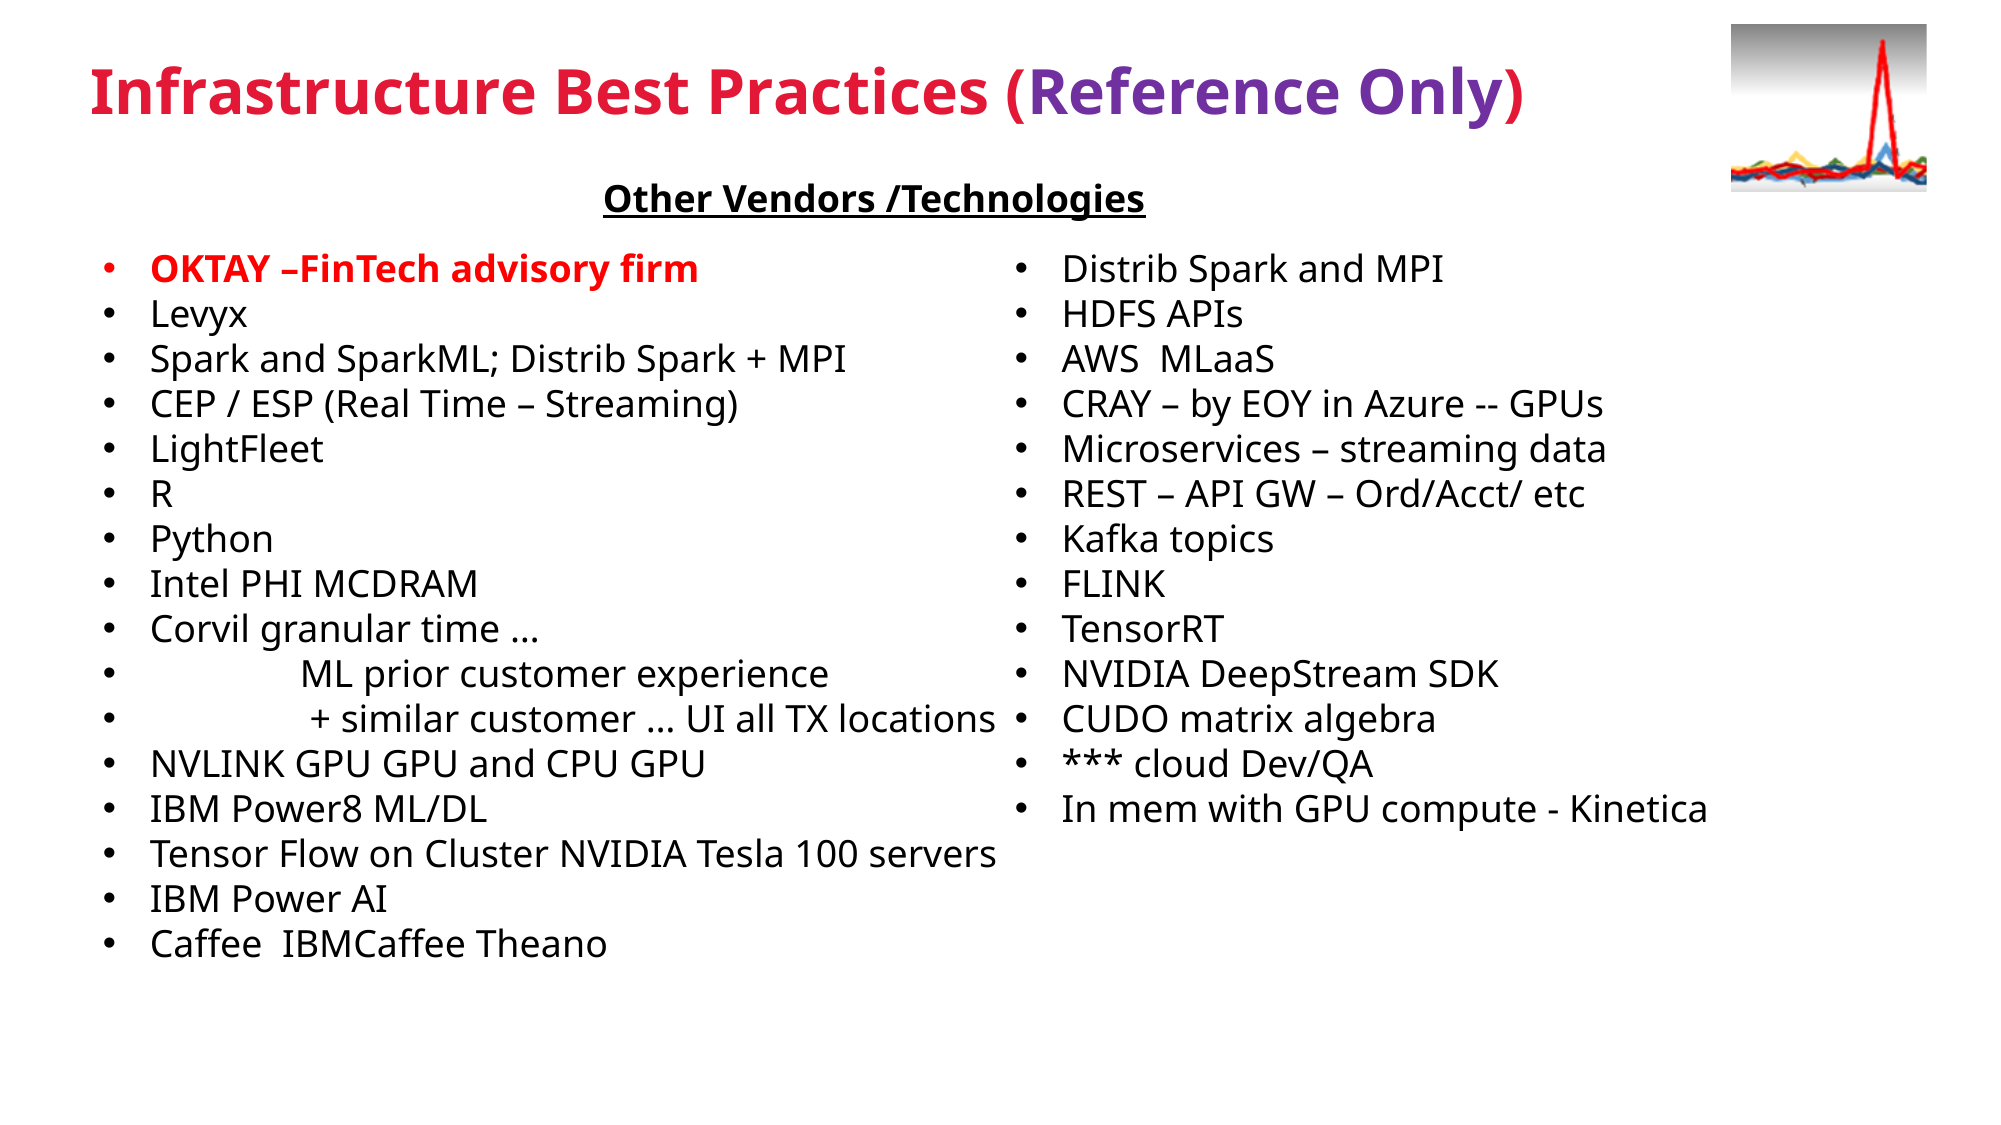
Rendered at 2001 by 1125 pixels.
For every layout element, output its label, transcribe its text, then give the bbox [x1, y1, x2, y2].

text_box OKTAY –FinTech advisory firm Levyx Spark and SparkML; Distrib Spark + MPI CEP / ESP (Real Time – Streaming) LightFleet R Python Intel PHI MCDRAM Corvil granular time … ML prior customer experience + similar customer … UI all TX locations NVLINK GPU GPU and CPU GPU IBM Power8 ML/DL Tensor Flow on Cluster NVIDIA Tesla 100 servers IBM Power AI Caffee IBMCaffee Theano [88, 237, 1089, 973]
title Infrastructure Best Practices (Reference Only) [90, 51, 1644, 237]
picture [1730, 24, 1932, 192]
text_box Other Vendors /Technologies [588, 167, 1175, 228]
text_box Distrib Spark and MPI HDFS APIs AWS MLaaS CRAY – by EOY in Azure -- GPUs Microservices – streaming data REST – API GW – Ord/Acct/ etc Kafka topics FLINK TensorRT NVIDIA DeepStream SDK CUDO matrix algebra *** cloud Dev/QA In mem with GPU compute - Kinetica [999, 237, 2000, 883]
